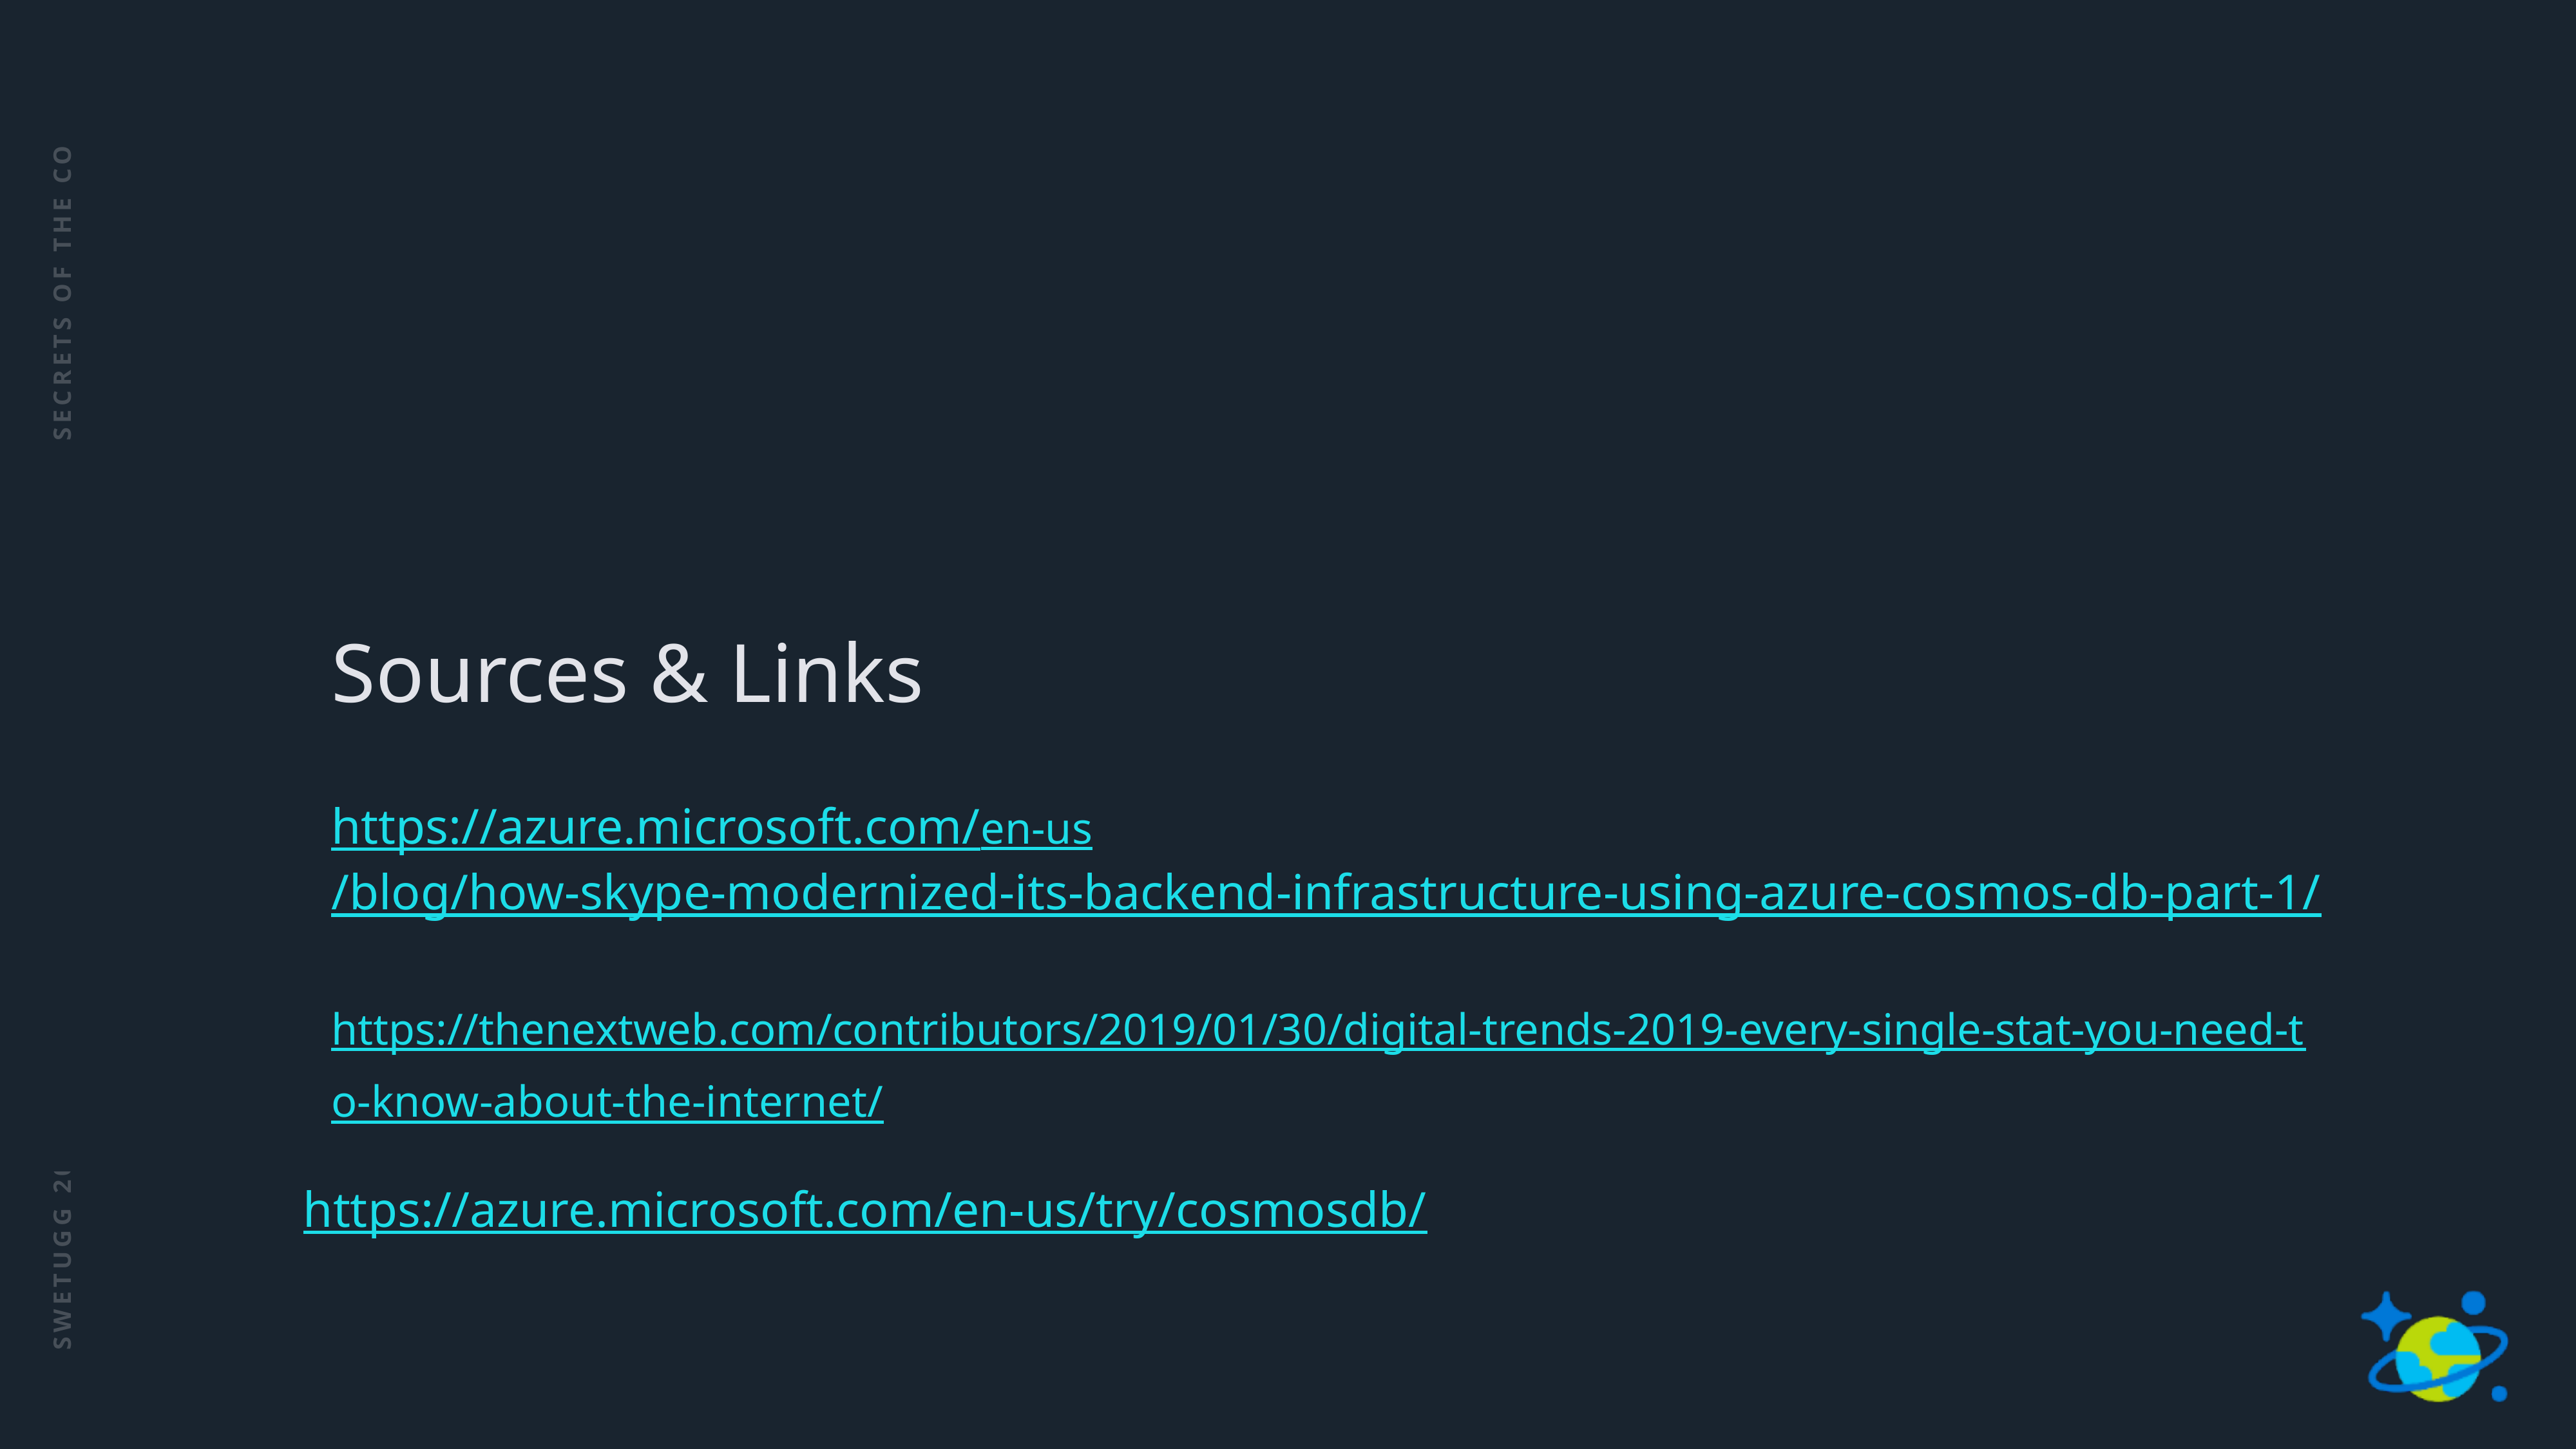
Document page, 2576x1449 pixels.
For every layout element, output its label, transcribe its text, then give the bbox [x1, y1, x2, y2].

text_box https://azure.microsoft.com/en-us/blog/how-skype-modernized-its-backend-infrastructure-using-azure-cosmos-db-part-1/ [321, 791, 2412, 933]
title Sources & Links [312, 584, 2534, 865]
text_box https://thenextweb.com/contributors/2019/01/30/digital-trends-2019-every-single-stat-you-need-to-know-about-the-internet/ [321, 968, 2320, 1065]
text_box SECRETS OF THE COSMOS [41, 51, 81, 451]
text_box SWETUGG 2020 [41, 1117, 81, 1359]
text_box https://azure.microsoft.com/en-us/try/cosmosdb/ [294, 1173, 1437, 1249]
picture [2326, 1291, 2546, 1406]
